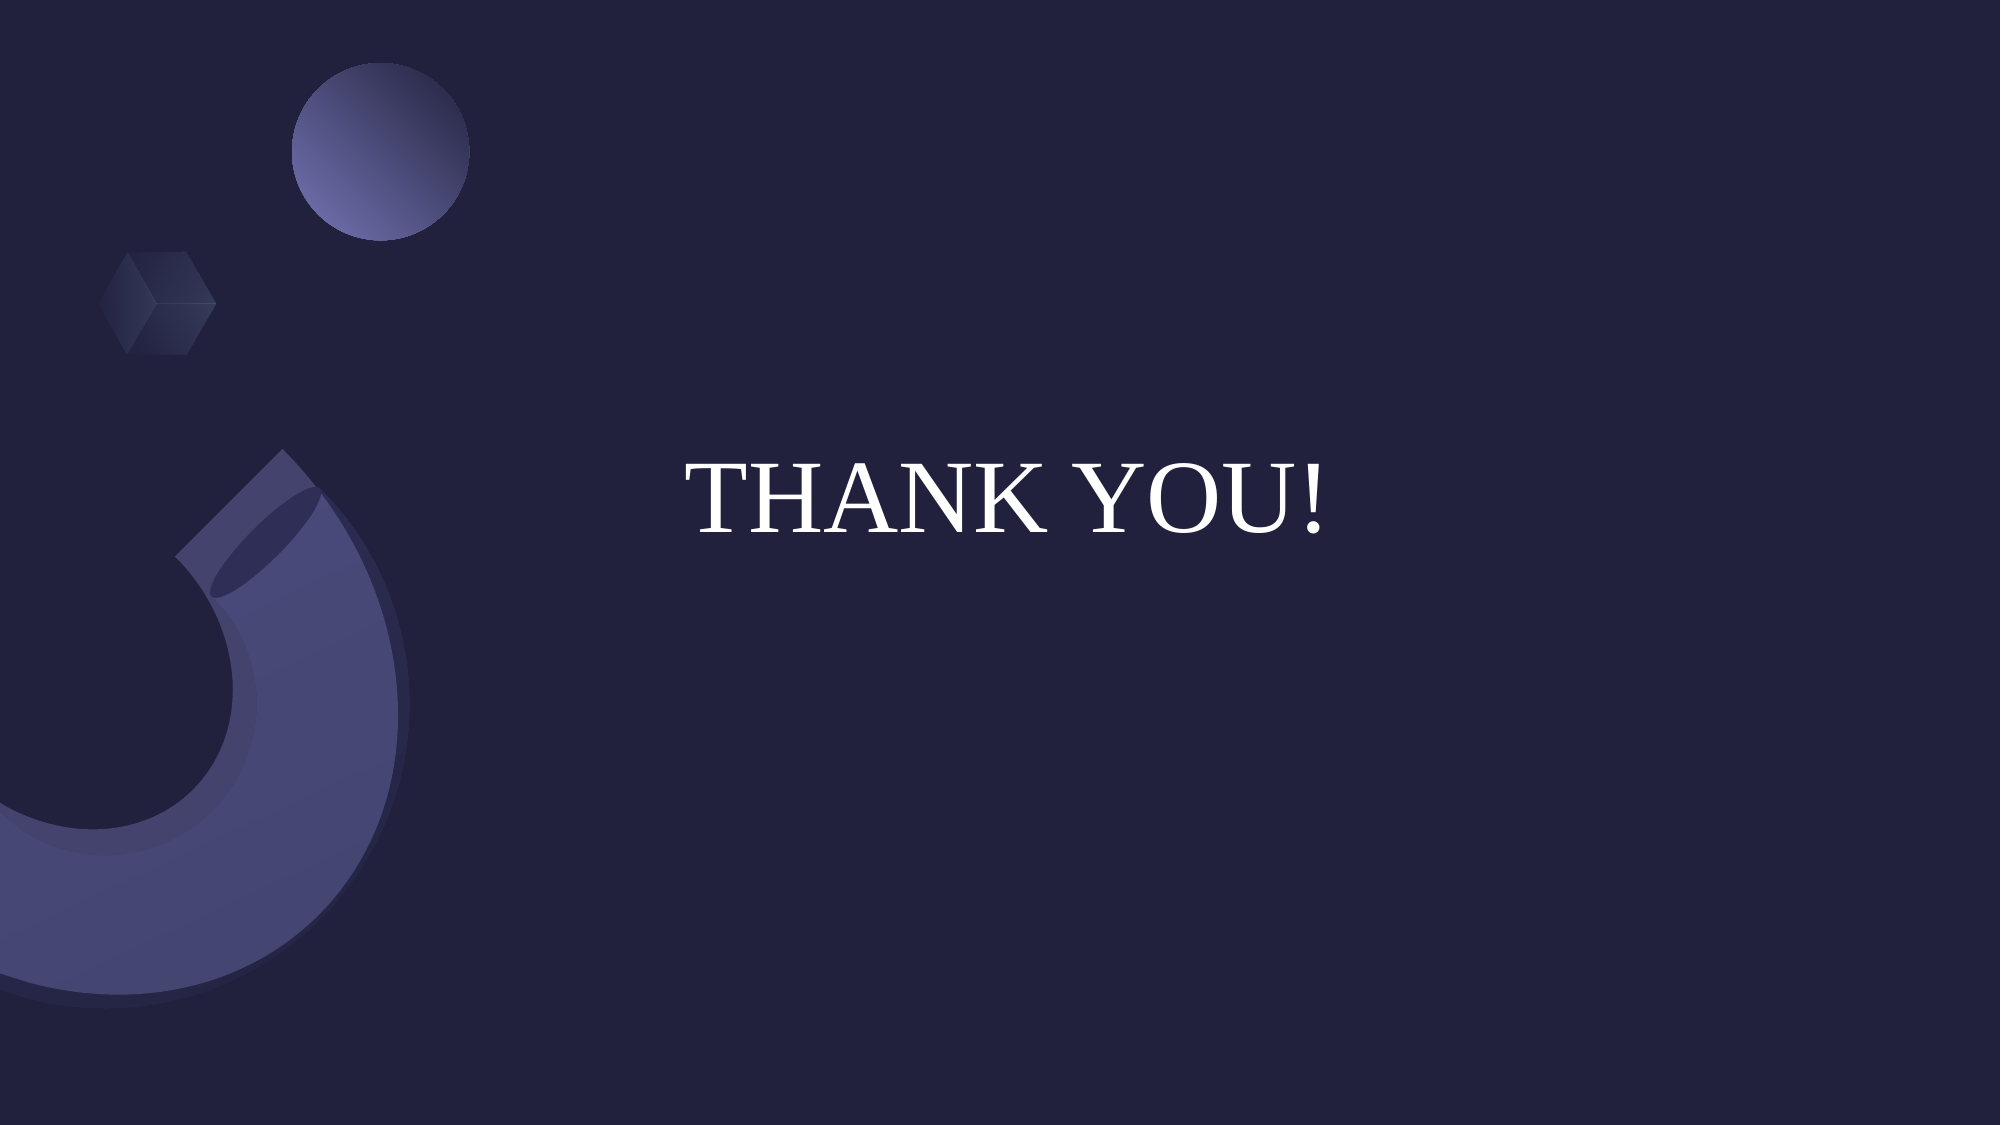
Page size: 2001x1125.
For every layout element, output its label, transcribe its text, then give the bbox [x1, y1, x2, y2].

title THANK YOU! [107, 77, 1909, 1024]
